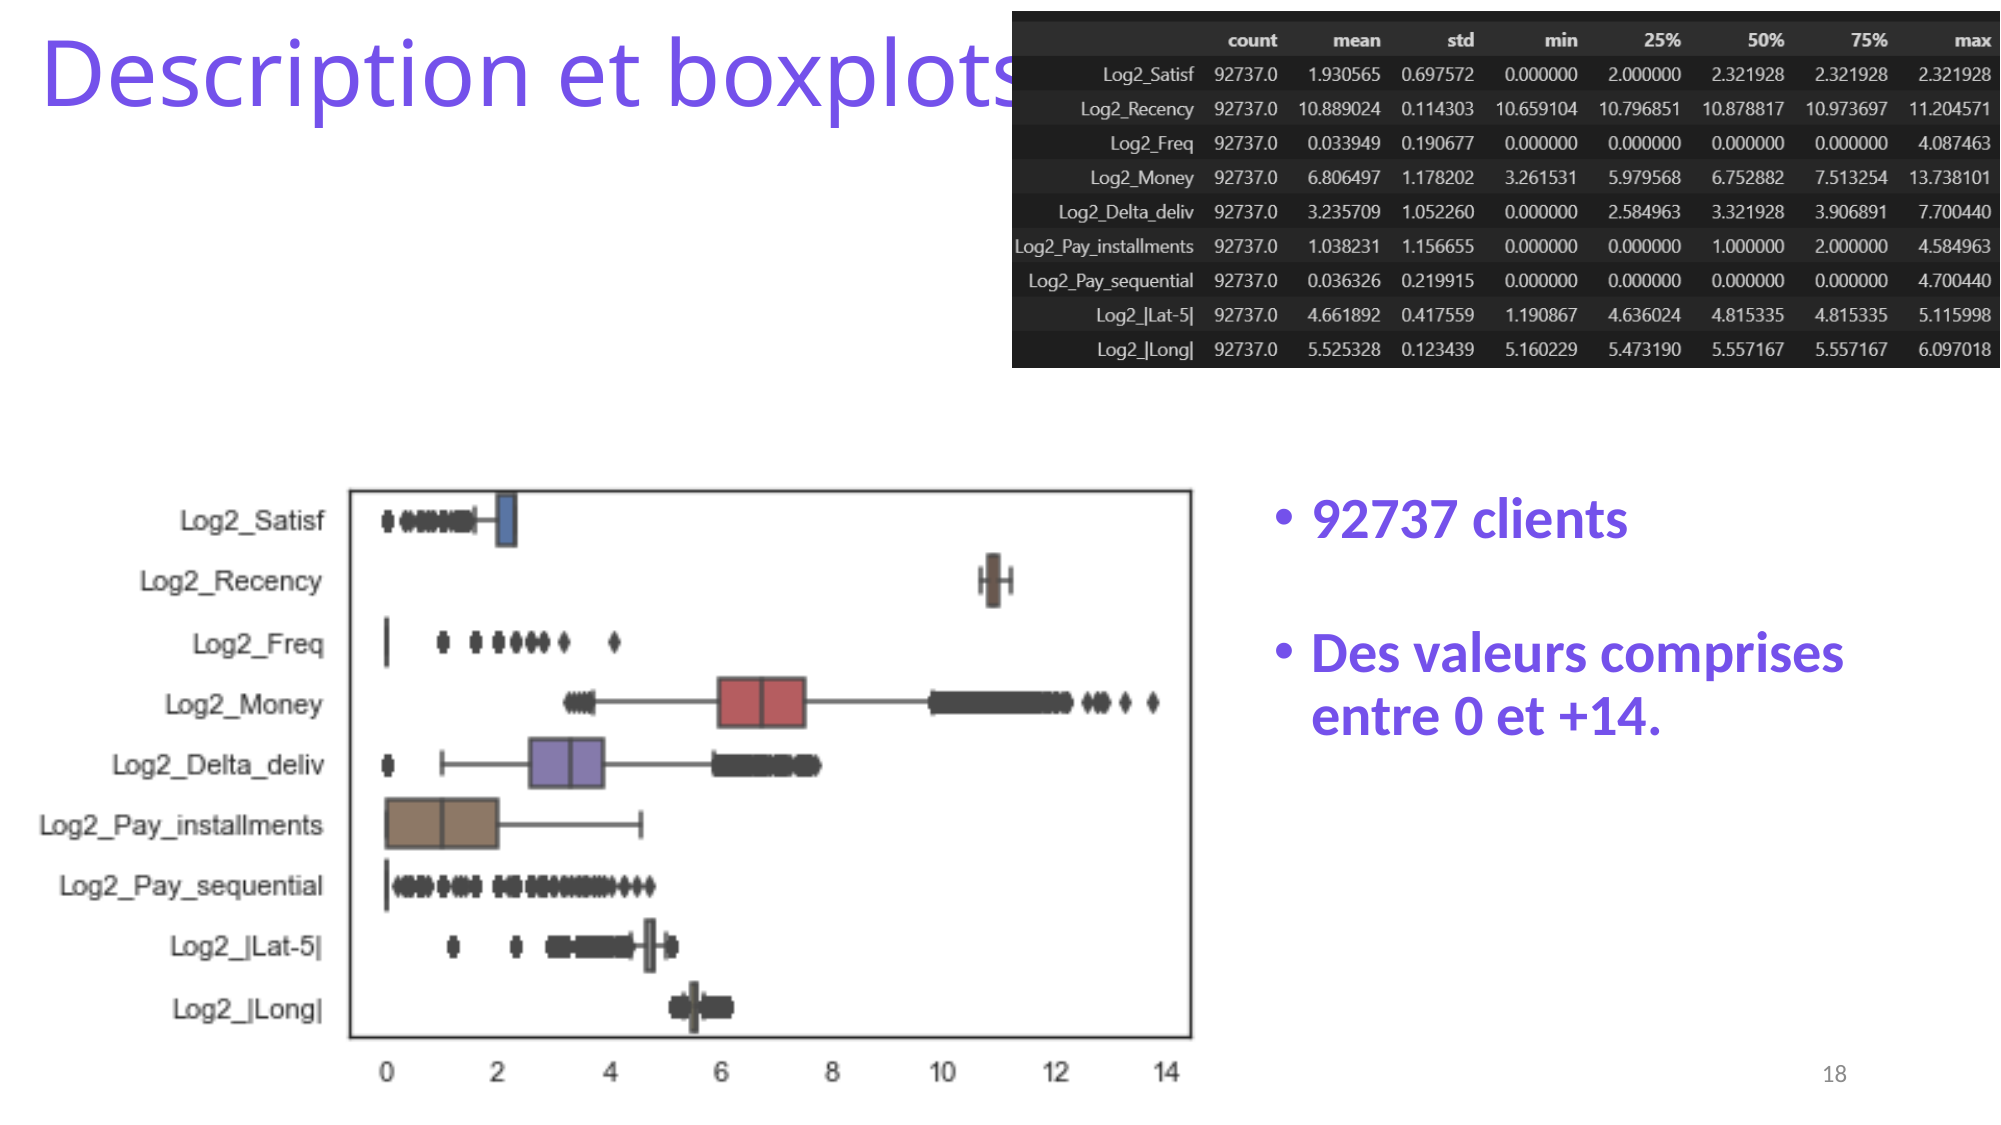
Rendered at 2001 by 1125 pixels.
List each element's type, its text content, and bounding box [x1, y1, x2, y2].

text_box 92737 clients Des valeurs comprises entre 0 et +14. [1273, 473, 1929, 587]
slide_number 18 [1412, 1042, 1863, 1103]
picture [1012, 11, 2000, 368]
text_box Description et boxplots [24, 19, 1012, 158]
picture [20, 473, 1208, 1106]
